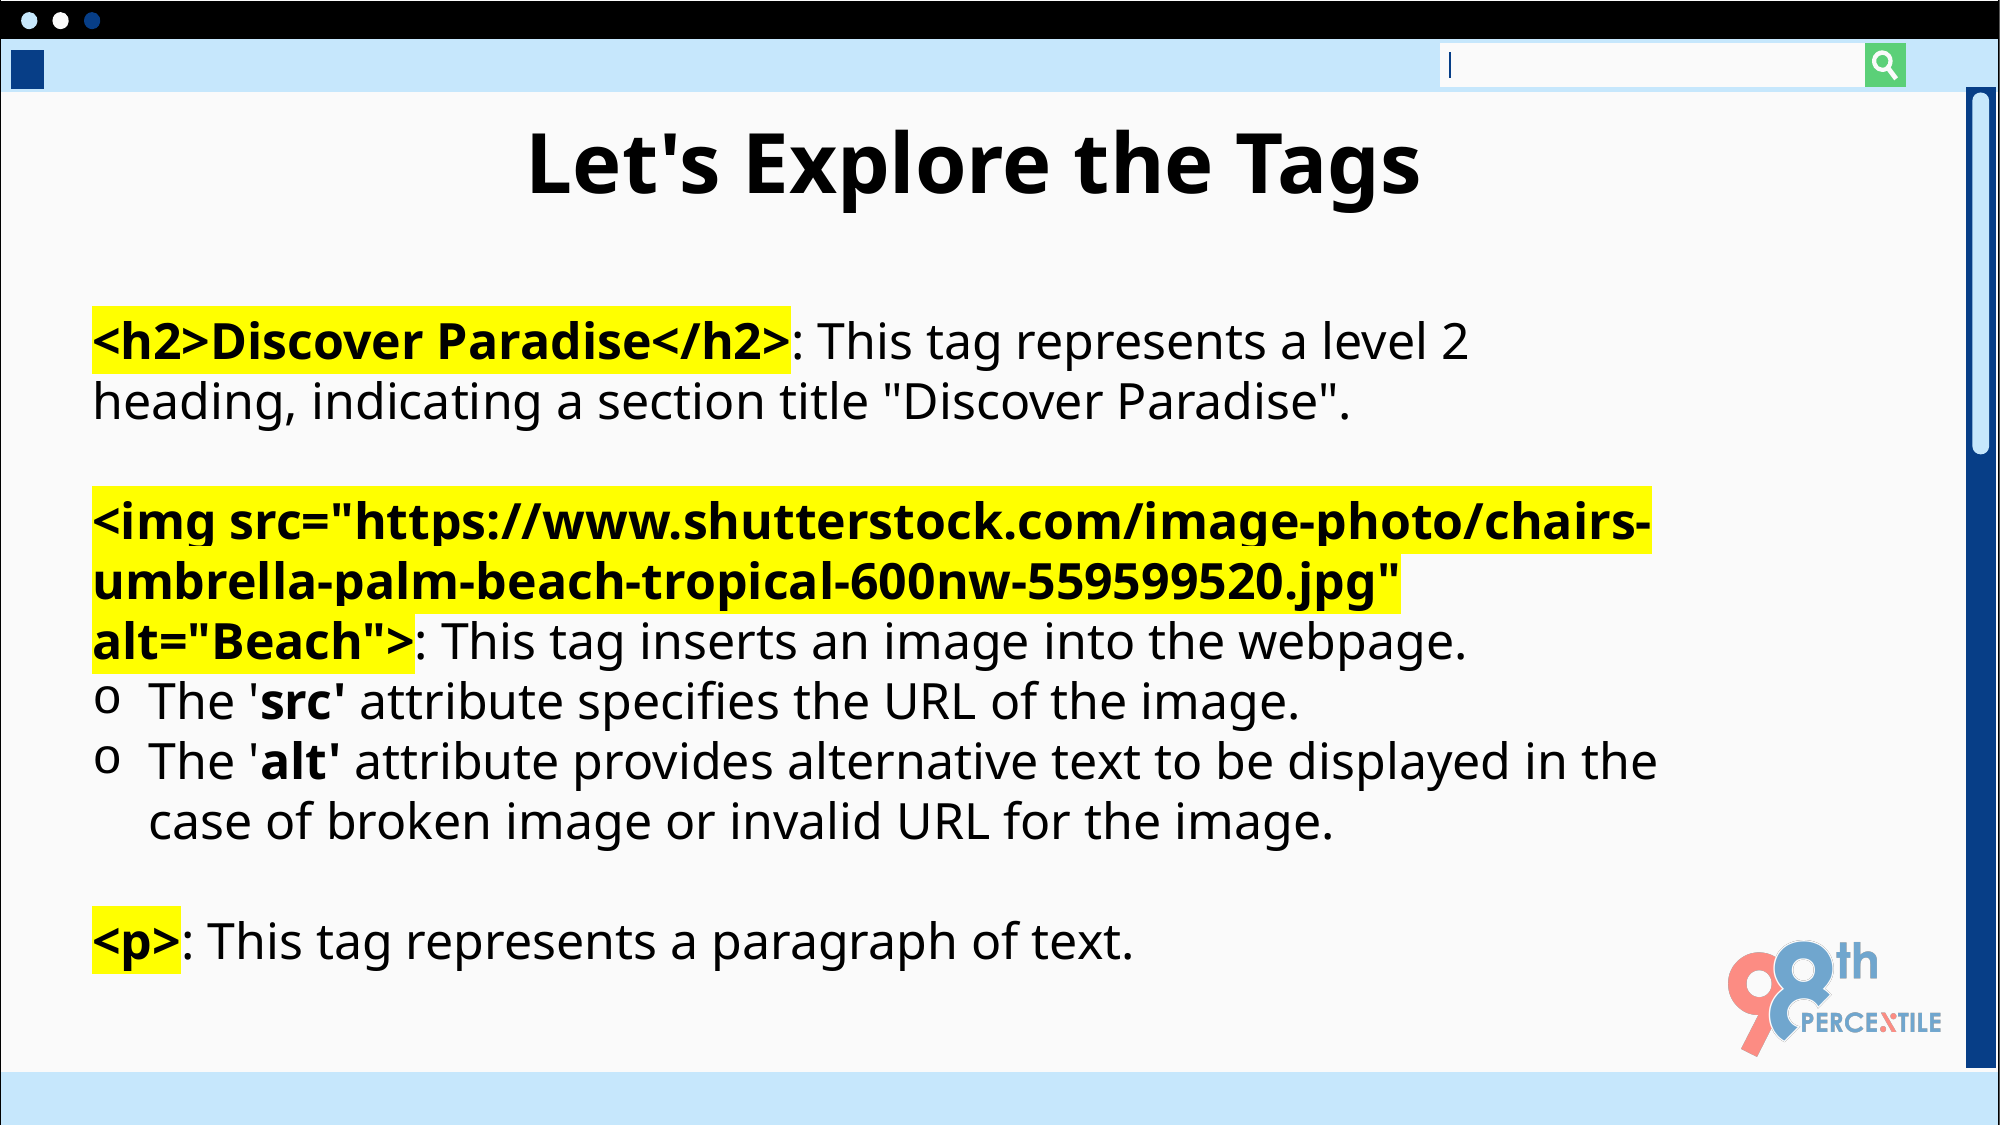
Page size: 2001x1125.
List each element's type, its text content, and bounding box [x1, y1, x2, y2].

text_box <h2>Discover Paradise</h2>: This tag represents a level 2 heading, indicating a section title "Discover Paradise". <img src="https://www.shutterstock.com/image-photo/chairs-umbrella-palm-beach-tropical-600nw-559599520.jpg" alt="Beach">: This tag inserts an image into the webpage. The 'src' attribute specifies the URL of the image. The 'alt' attribute provides alternative text to be displayed in the case of broken image or invalid URL for the image. <p>: This tag represents a paragraph of text. [77, 302, 1695, 1125]
picture [1724, 938, 1944, 1061]
title Let's Explore the Tags [35, 95, 1913, 260]
